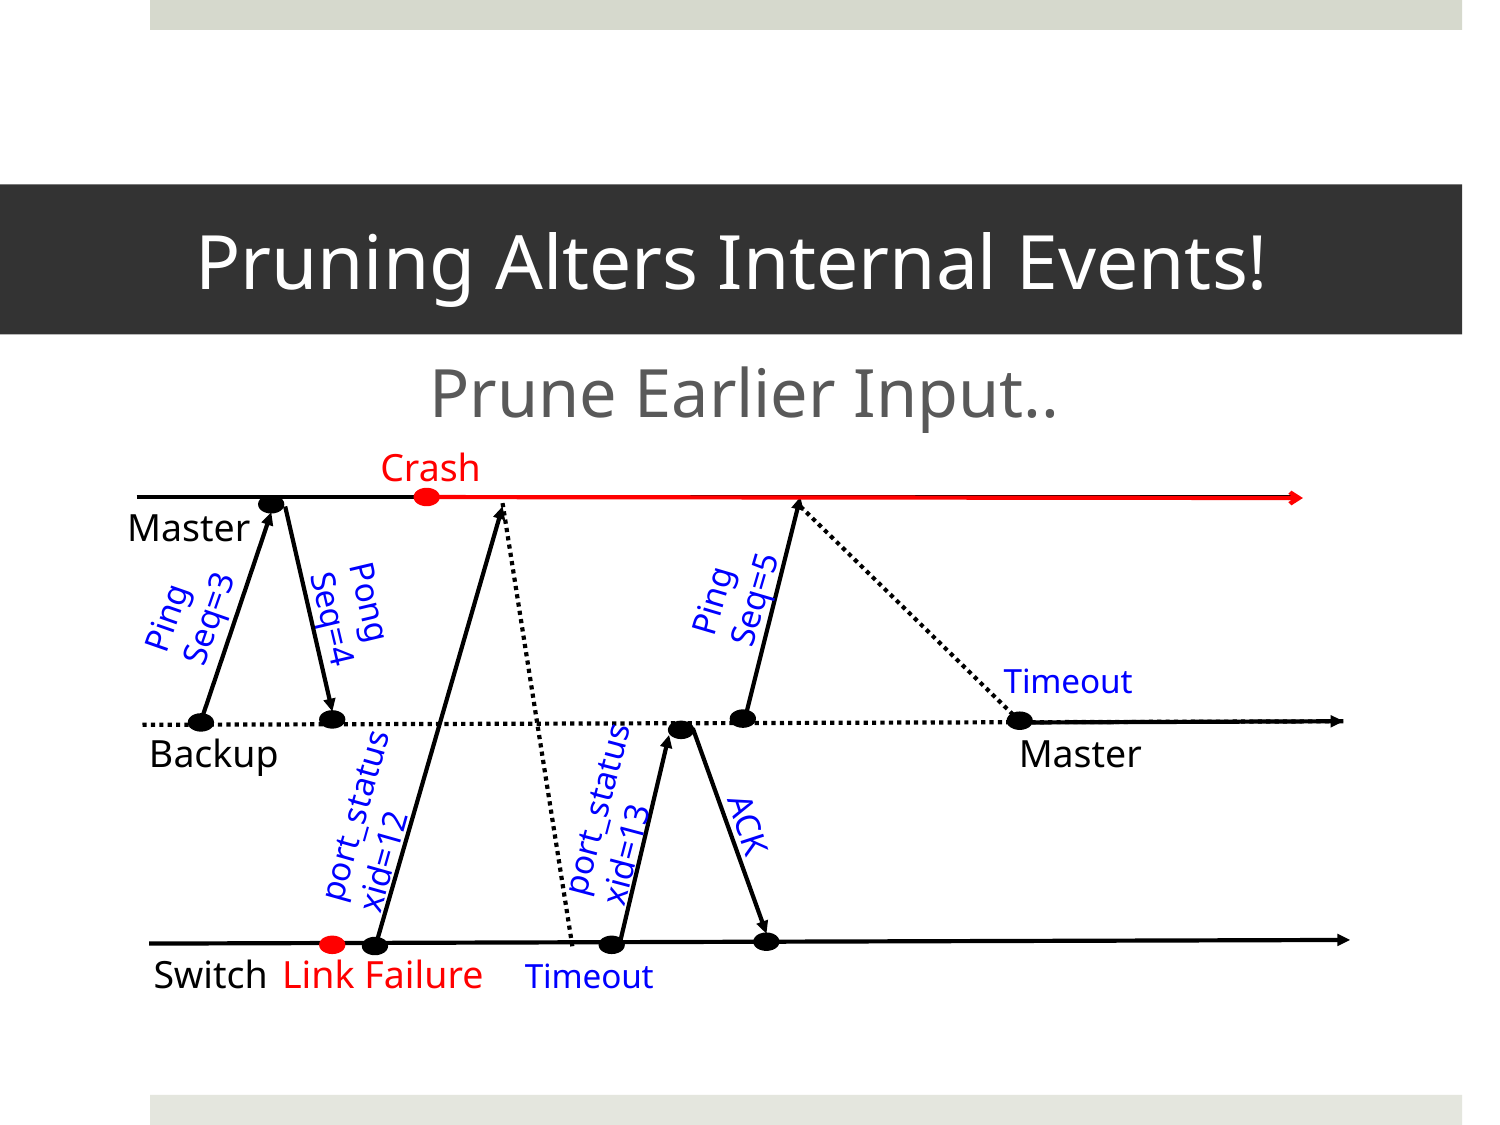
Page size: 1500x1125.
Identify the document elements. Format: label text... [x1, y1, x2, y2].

title Pruning Alters Internal Events! [0, 184, 1463, 335]
text_box Switch [138, 943, 283, 1004]
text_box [324, 505, 504, 955]
text_box [319, 944, 324, 952]
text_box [148, 939, 324, 944]
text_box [685, 499, 801, 728]
text_box Link Failure [283, 944, 499, 1004]
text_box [574, 710, 694, 949]
text_box Timeout [510, 949, 669, 1003]
text_box Crash [365, 436, 414, 496]
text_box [140, 495, 284, 732]
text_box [502, 502, 574, 949]
text_box Master [112, 497, 140, 557]
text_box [284, 505, 324, 729]
list Prune Earlier Input.. [414, 343, 1500, 496]
text_box Backup [134, 722, 294, 783]
text_box [413, 498, 440, 505]
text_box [799, 505, 1344, 784]
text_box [692, 727, 779, 951]
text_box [779, 939, 1351, 944]
